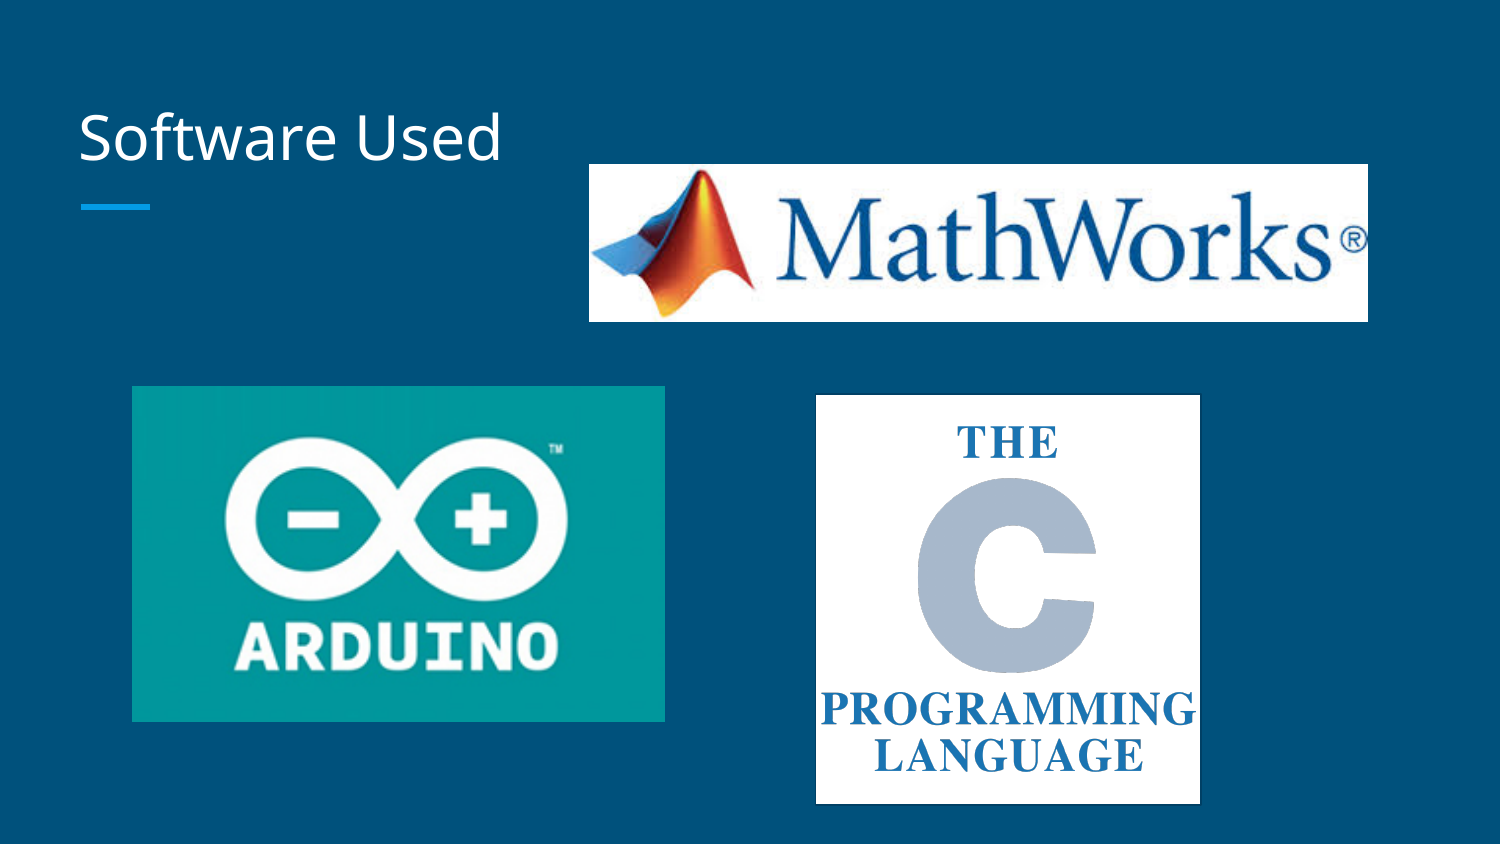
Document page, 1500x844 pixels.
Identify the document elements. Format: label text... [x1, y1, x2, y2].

picture [133, 387, 664, 721]
picture [590, 165, 1367, 321]
title Software Used [63, 75, 1437, 188]
picture [816, 395, 1201, 805]
